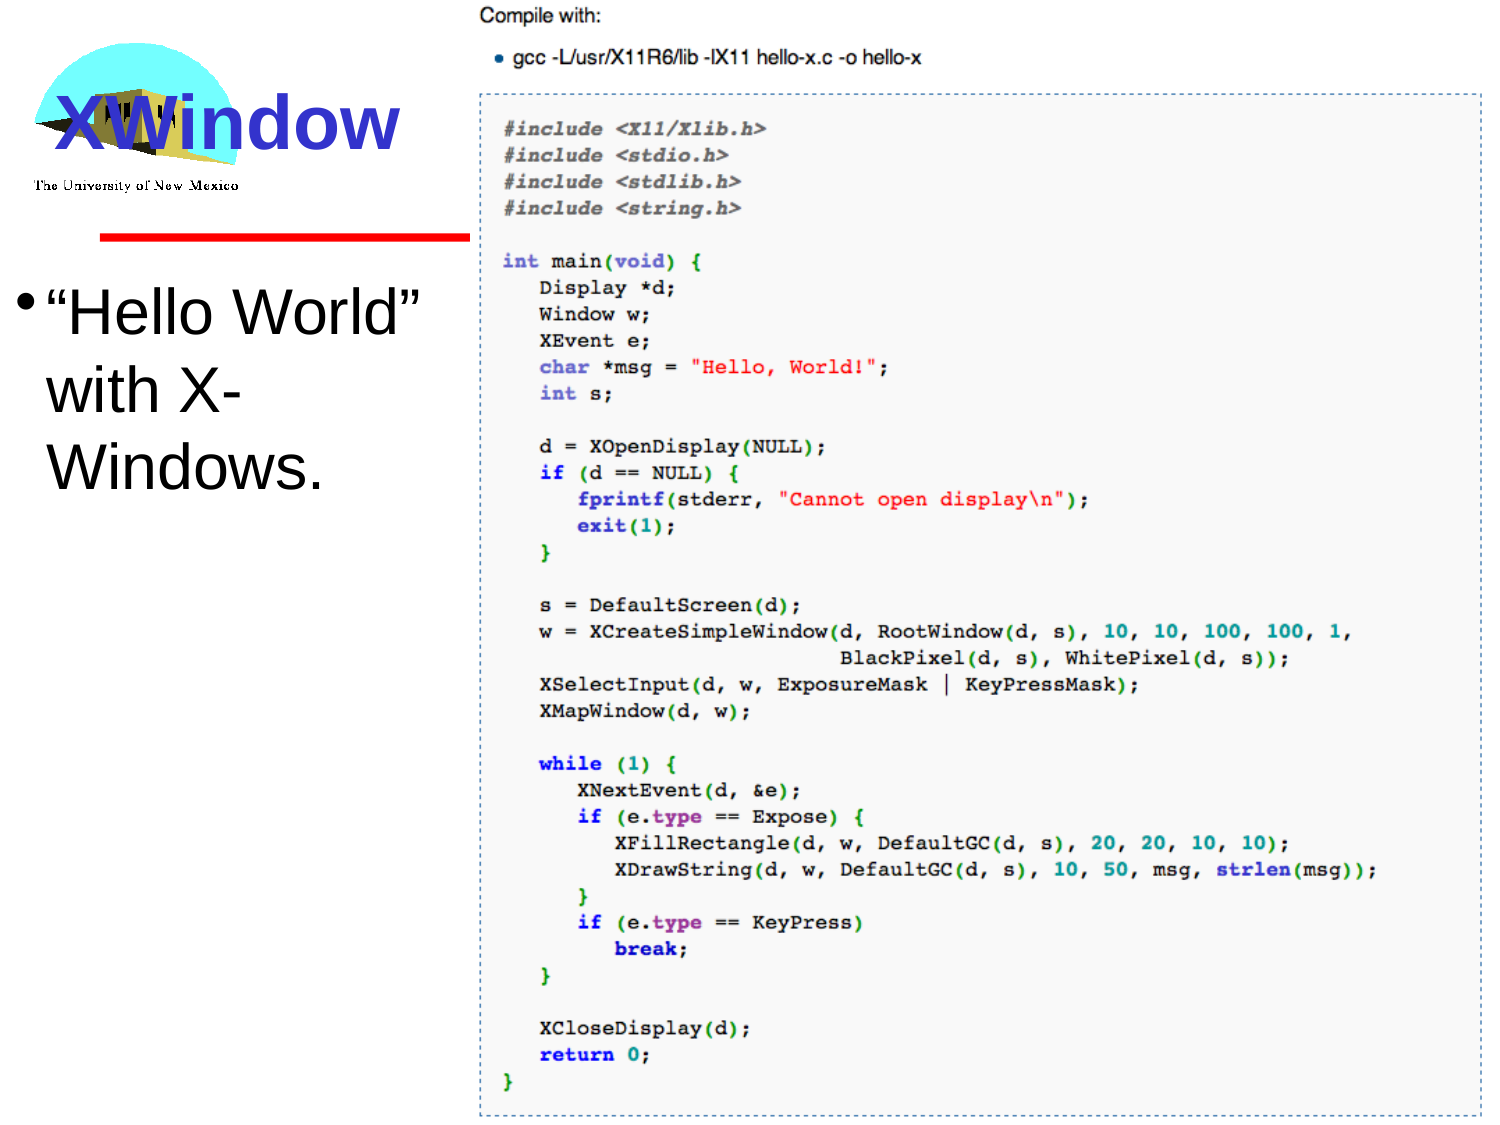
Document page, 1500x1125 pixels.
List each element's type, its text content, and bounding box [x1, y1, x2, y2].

picture [470, 0, 1500, 1125]
title XWindow [0, 37, 456, 201]
list “Hello World” with X-Windows. [0, 262, 465, 1001]
